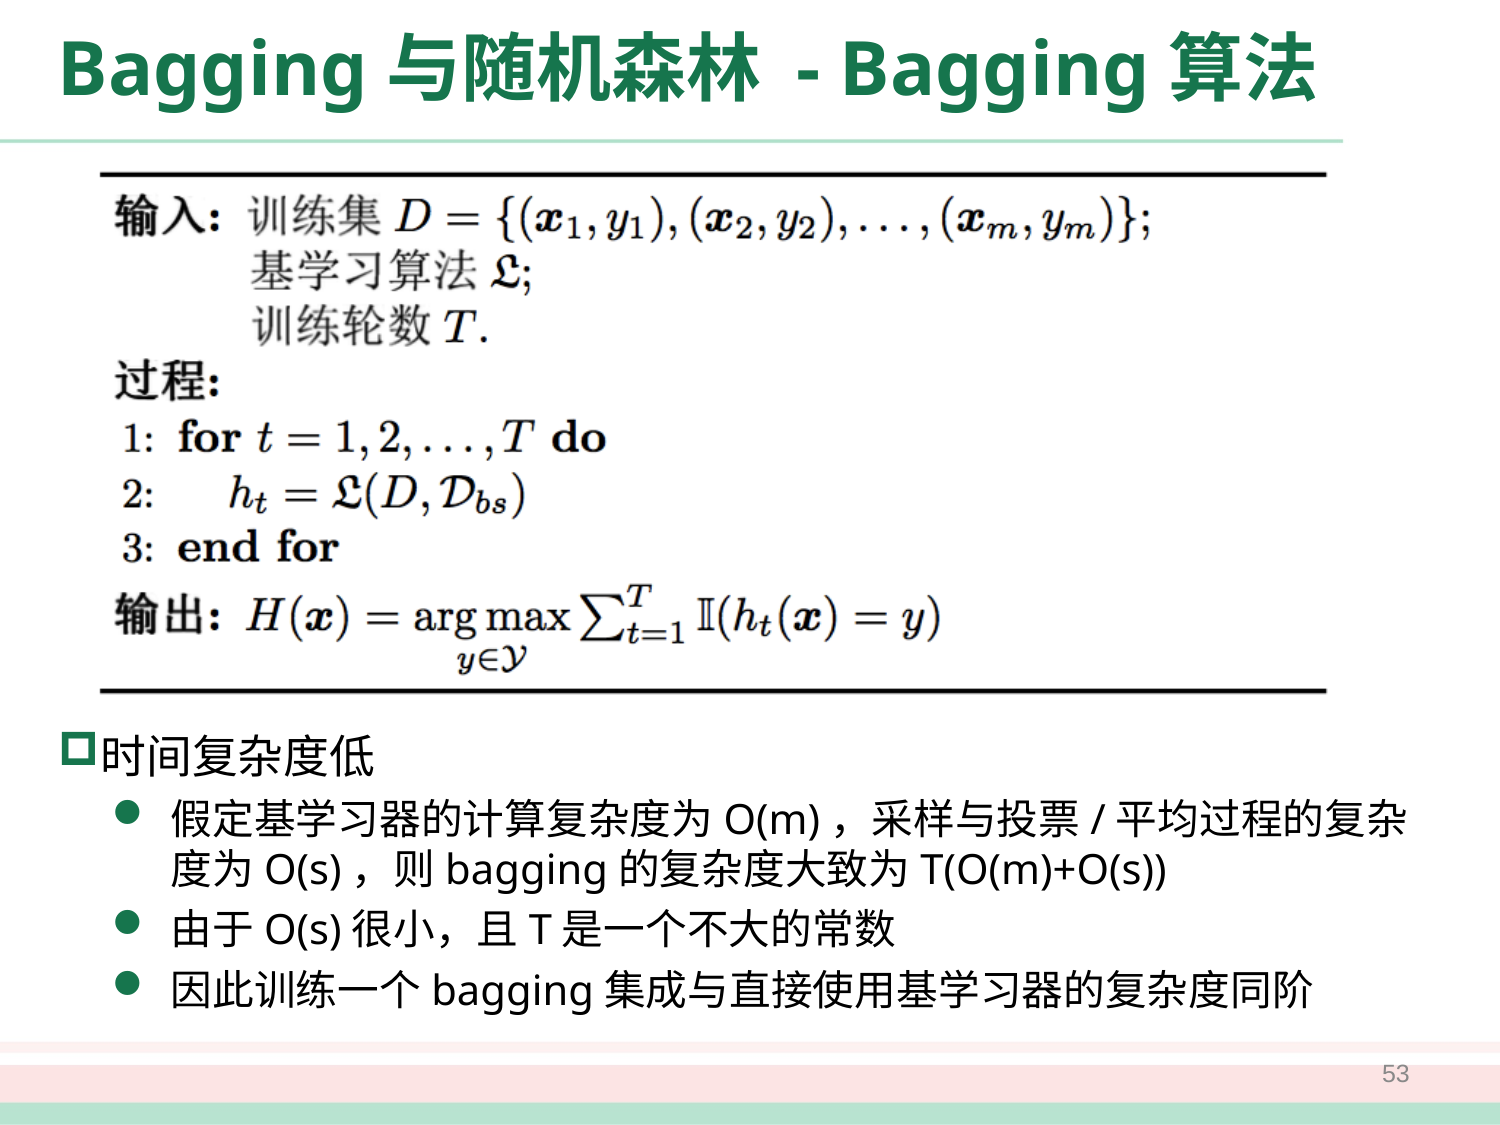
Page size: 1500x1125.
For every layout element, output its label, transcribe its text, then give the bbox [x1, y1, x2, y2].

title Bagging与随机森林 - Bagging算法 [42, 7, 1337, 135]
list 时间复杂度低 假定基学习器的计算复杂度为O(m)，采样与投票/平均过程的复杂度为O(s)，则bagging的复杂度大致为T(O(m)+O(s)) 由于O(s)很小，且T是一个不大的常数 因此训练一个bagging集成与直接使用基学习器的复杂度同阶 [43, 719, 1457, 1073]
picture [0, 0, 1500, 1125]
slide_number 53 [1074, 1073, 1425, 1103]
